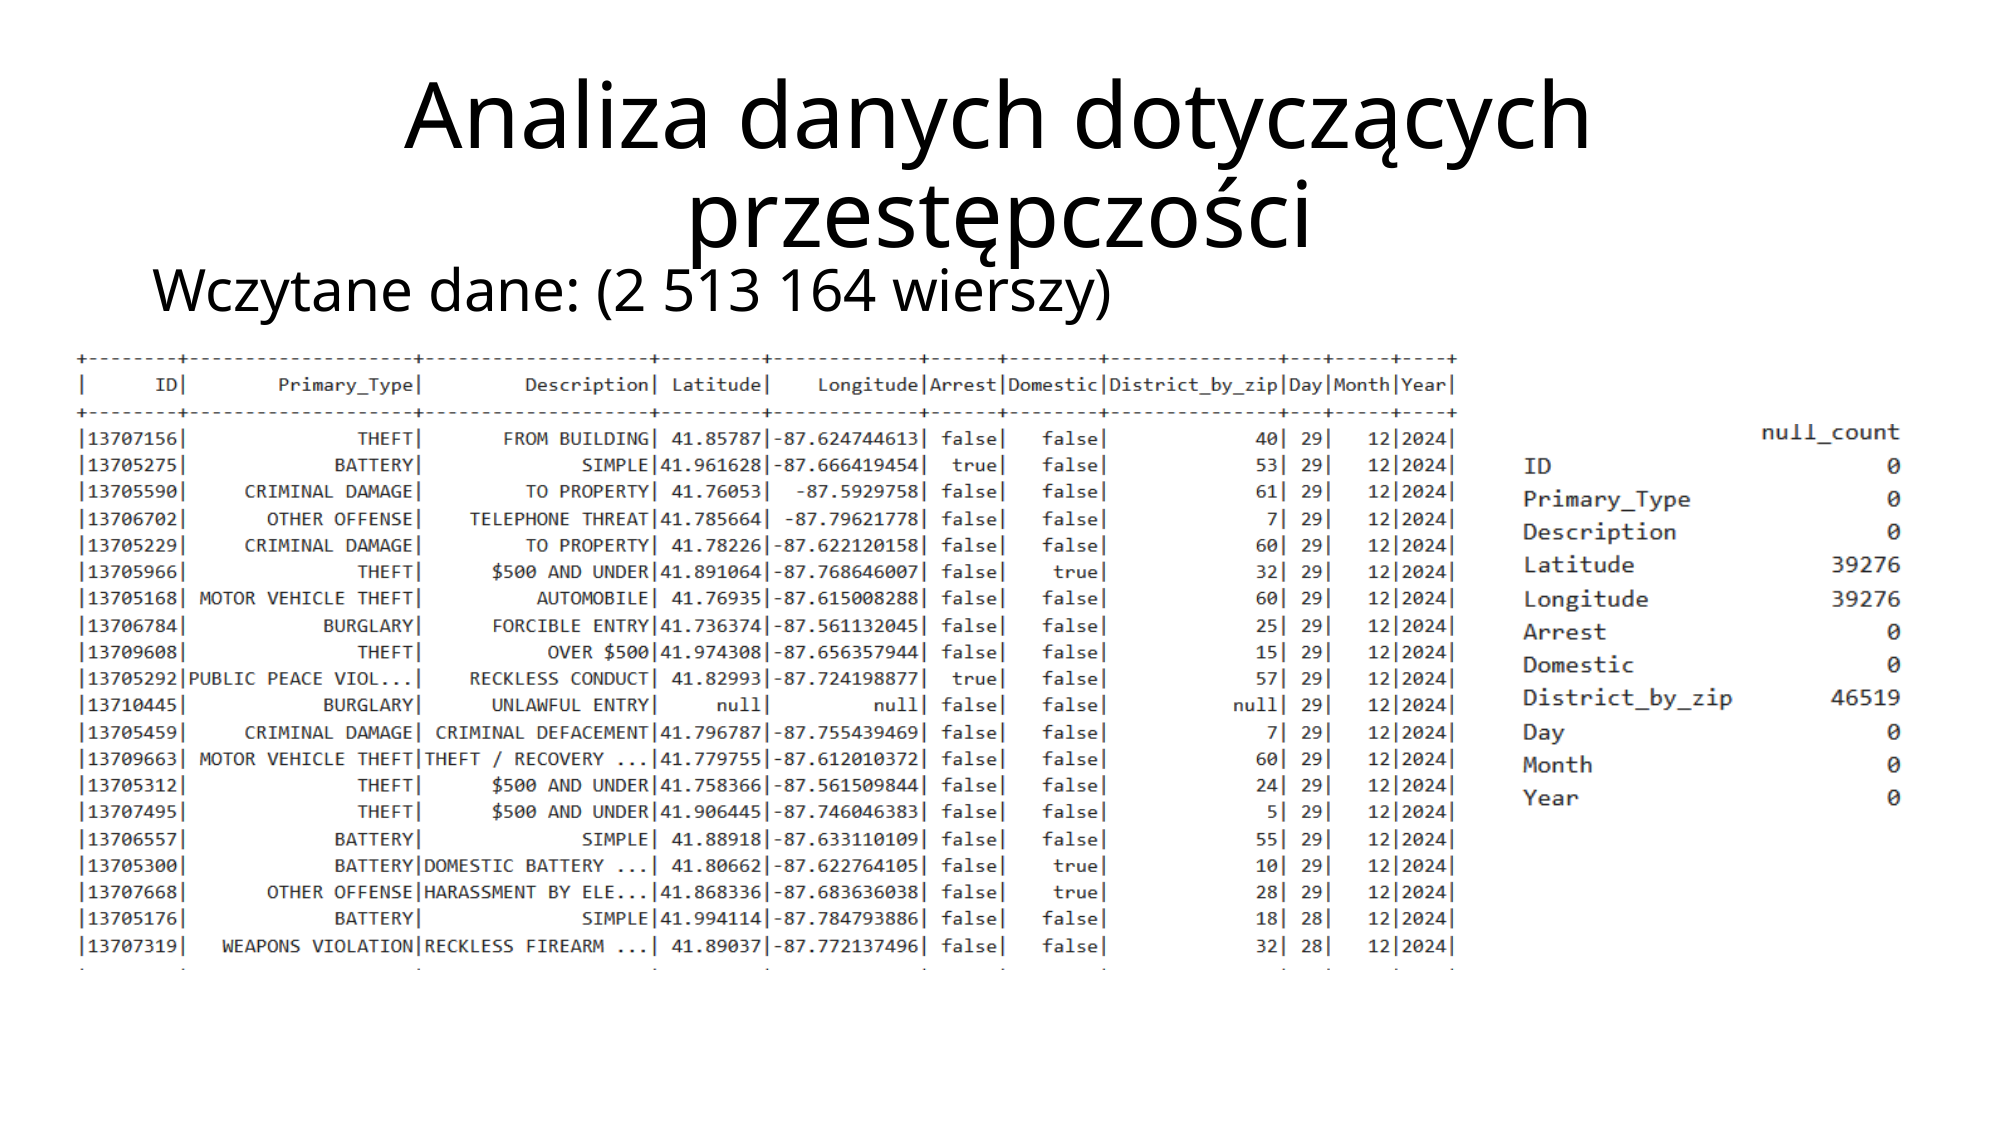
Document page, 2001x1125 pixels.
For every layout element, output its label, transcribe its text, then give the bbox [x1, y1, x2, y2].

picture [67, 349, 1498, 971]
list Wczytane dane: (2 513 164 wierszy) [137, 253, 1863, 1014]
picture [1503, 423, 1933, 816]
title Analiza danych dotyczących przestępczości [137, 59, 1863, 253]
